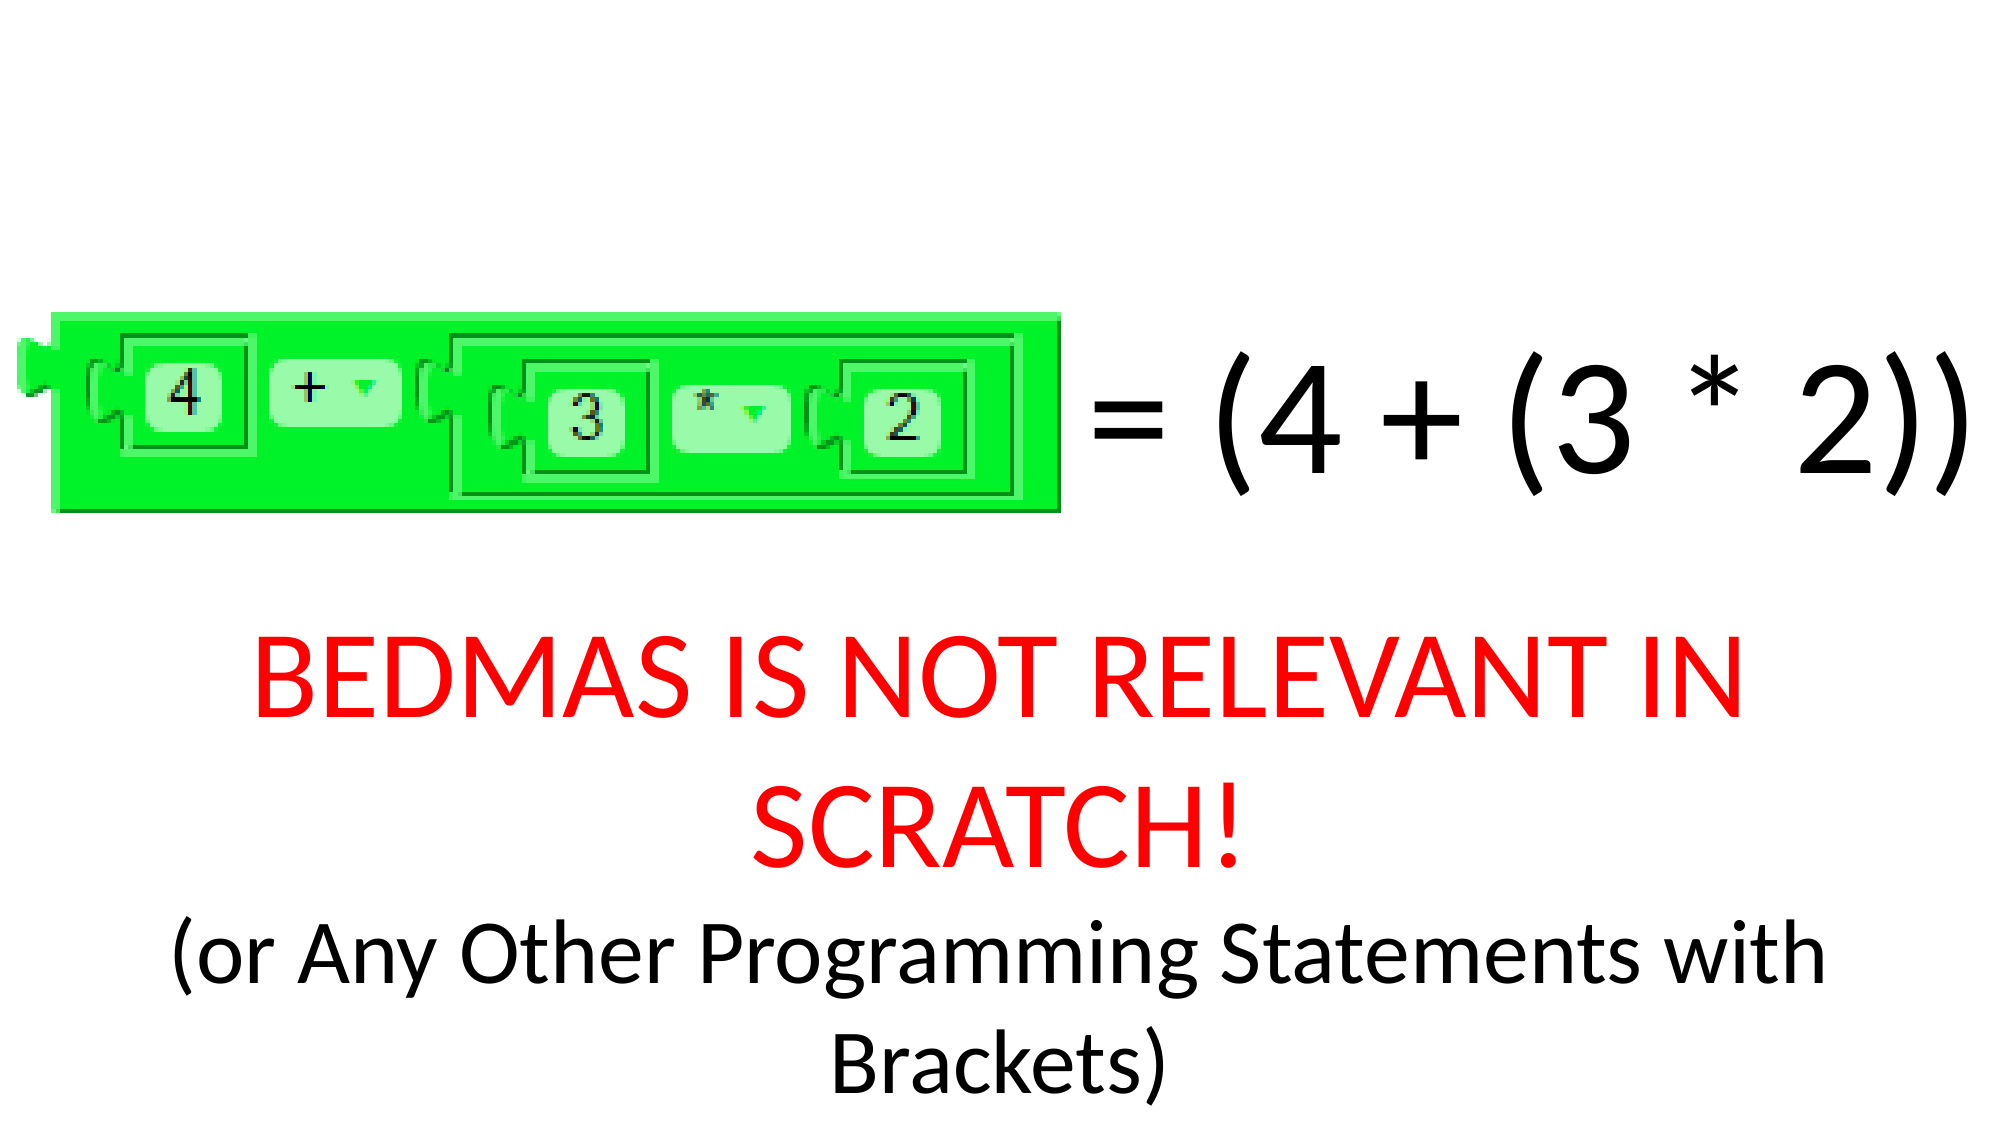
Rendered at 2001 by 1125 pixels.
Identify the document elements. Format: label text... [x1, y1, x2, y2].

text_box BEDMAS IS NOT RELEVANT IN SCRATCH! (or Any Other Programming Statements with Brackets) [0, 584, 2000, 1120]
picture [0, 197, 1125, 567]
text_box = (4 + (3 * 2)) [1125, 299, 1996, 515]
